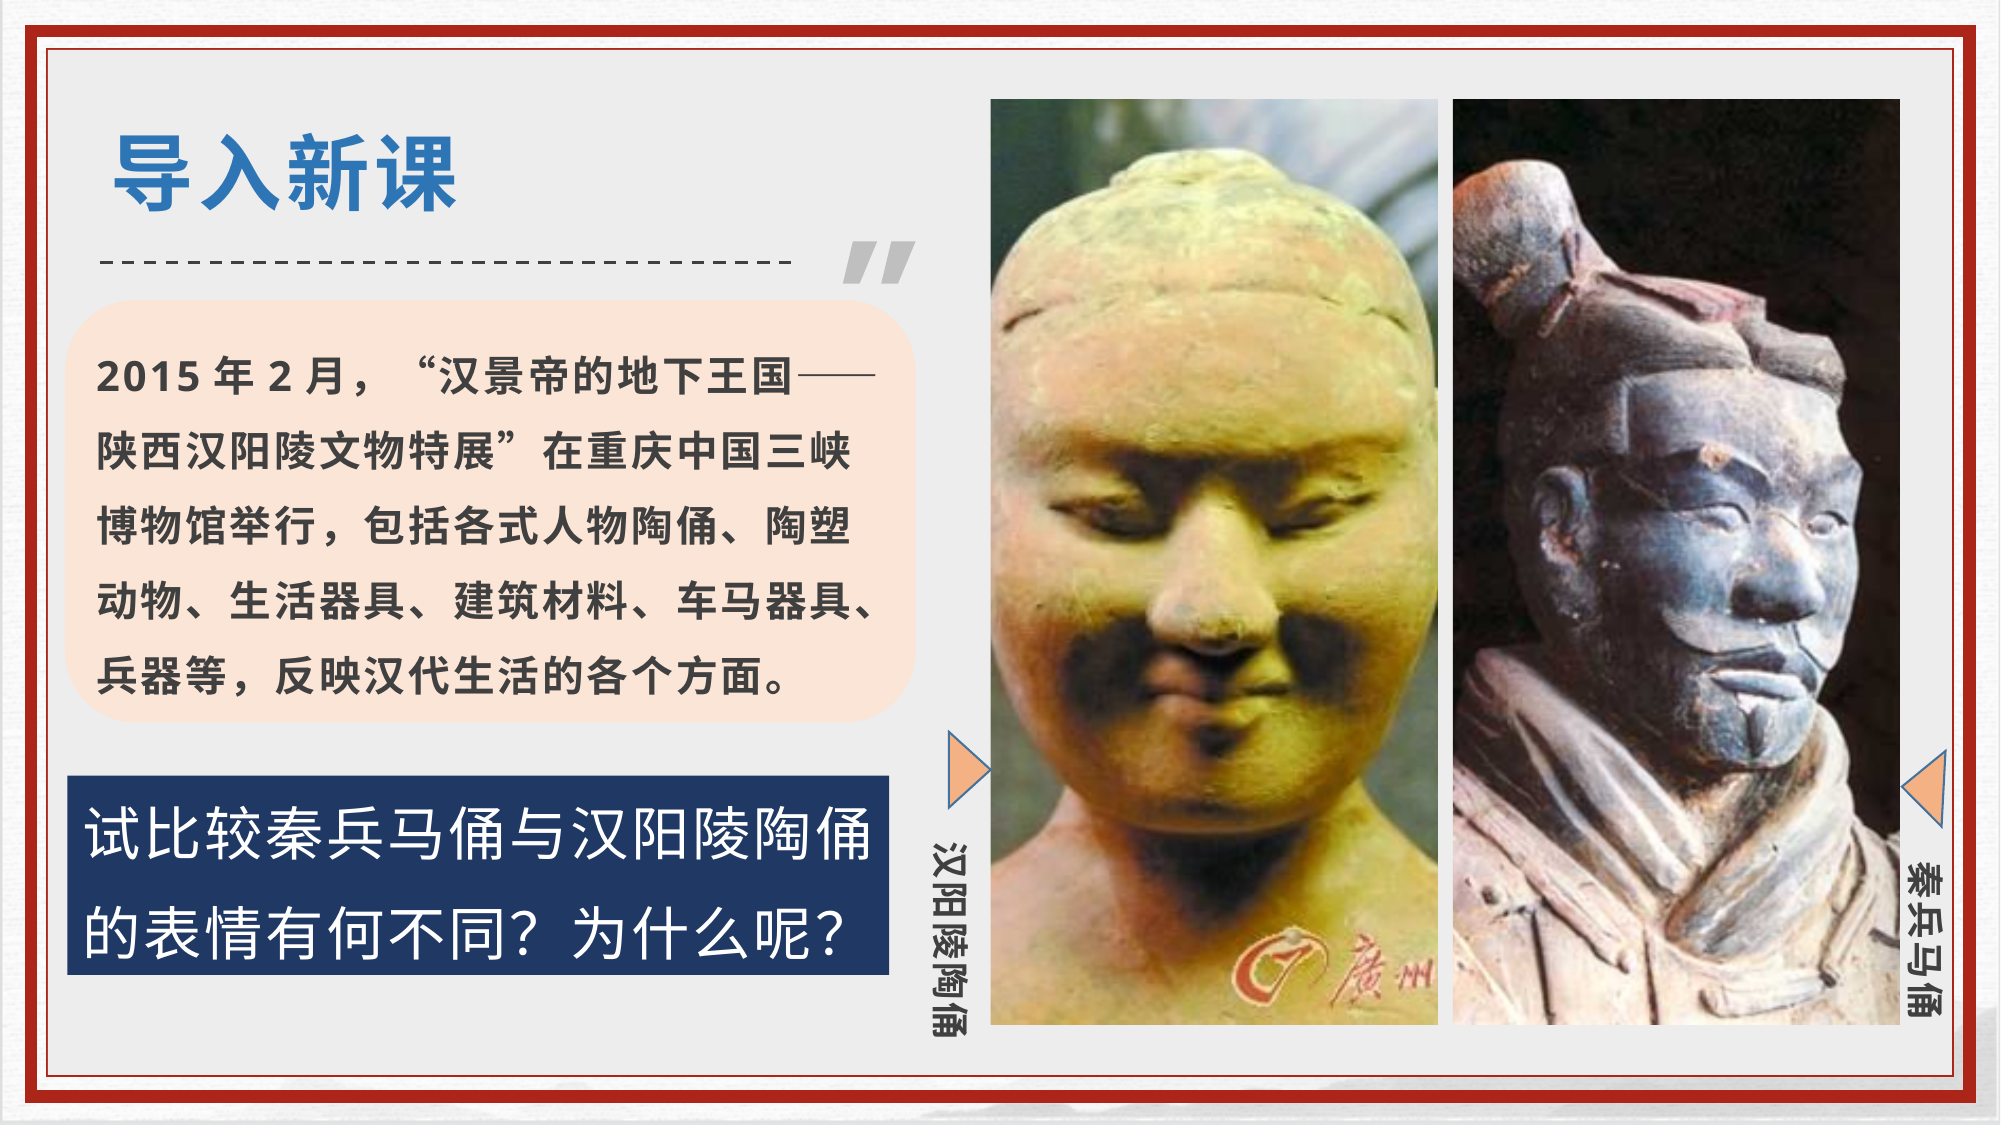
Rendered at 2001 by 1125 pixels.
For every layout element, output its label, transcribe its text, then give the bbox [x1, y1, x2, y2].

text_box [947, 729, 990, 810]
text_box 导入新课 [99, 99, 916, 225]
text_box [841, 240, 879, 285]
text_box 汉阳陵陶俑 [906, 826, 991, 1056]
text_box 秦兵马俑 [1880, 846, 1965, 1075]
text_box [47, 49, 1953, 1076]
picture [0, 0, 2001, 1125]
text_box 2015年2月，“汉景帝的地下王国——陕西汉阳陵文物特展”在重庆中国三峡博物馆举行，包括各式人物陶俑、陶塑动物、生活器具、建筑材料、车马器具、兵器等，反映汉代生活的各个方面。 [64, 299, 916, 723]
text_box 试比较秦兵马俑与汉阳陵陶俑 的表情有何不同？为什么呢？ [67, 775, 890, 975]
text_box [879, 240, 918, 285]
text_box [1900, 748, 1947, 829]
